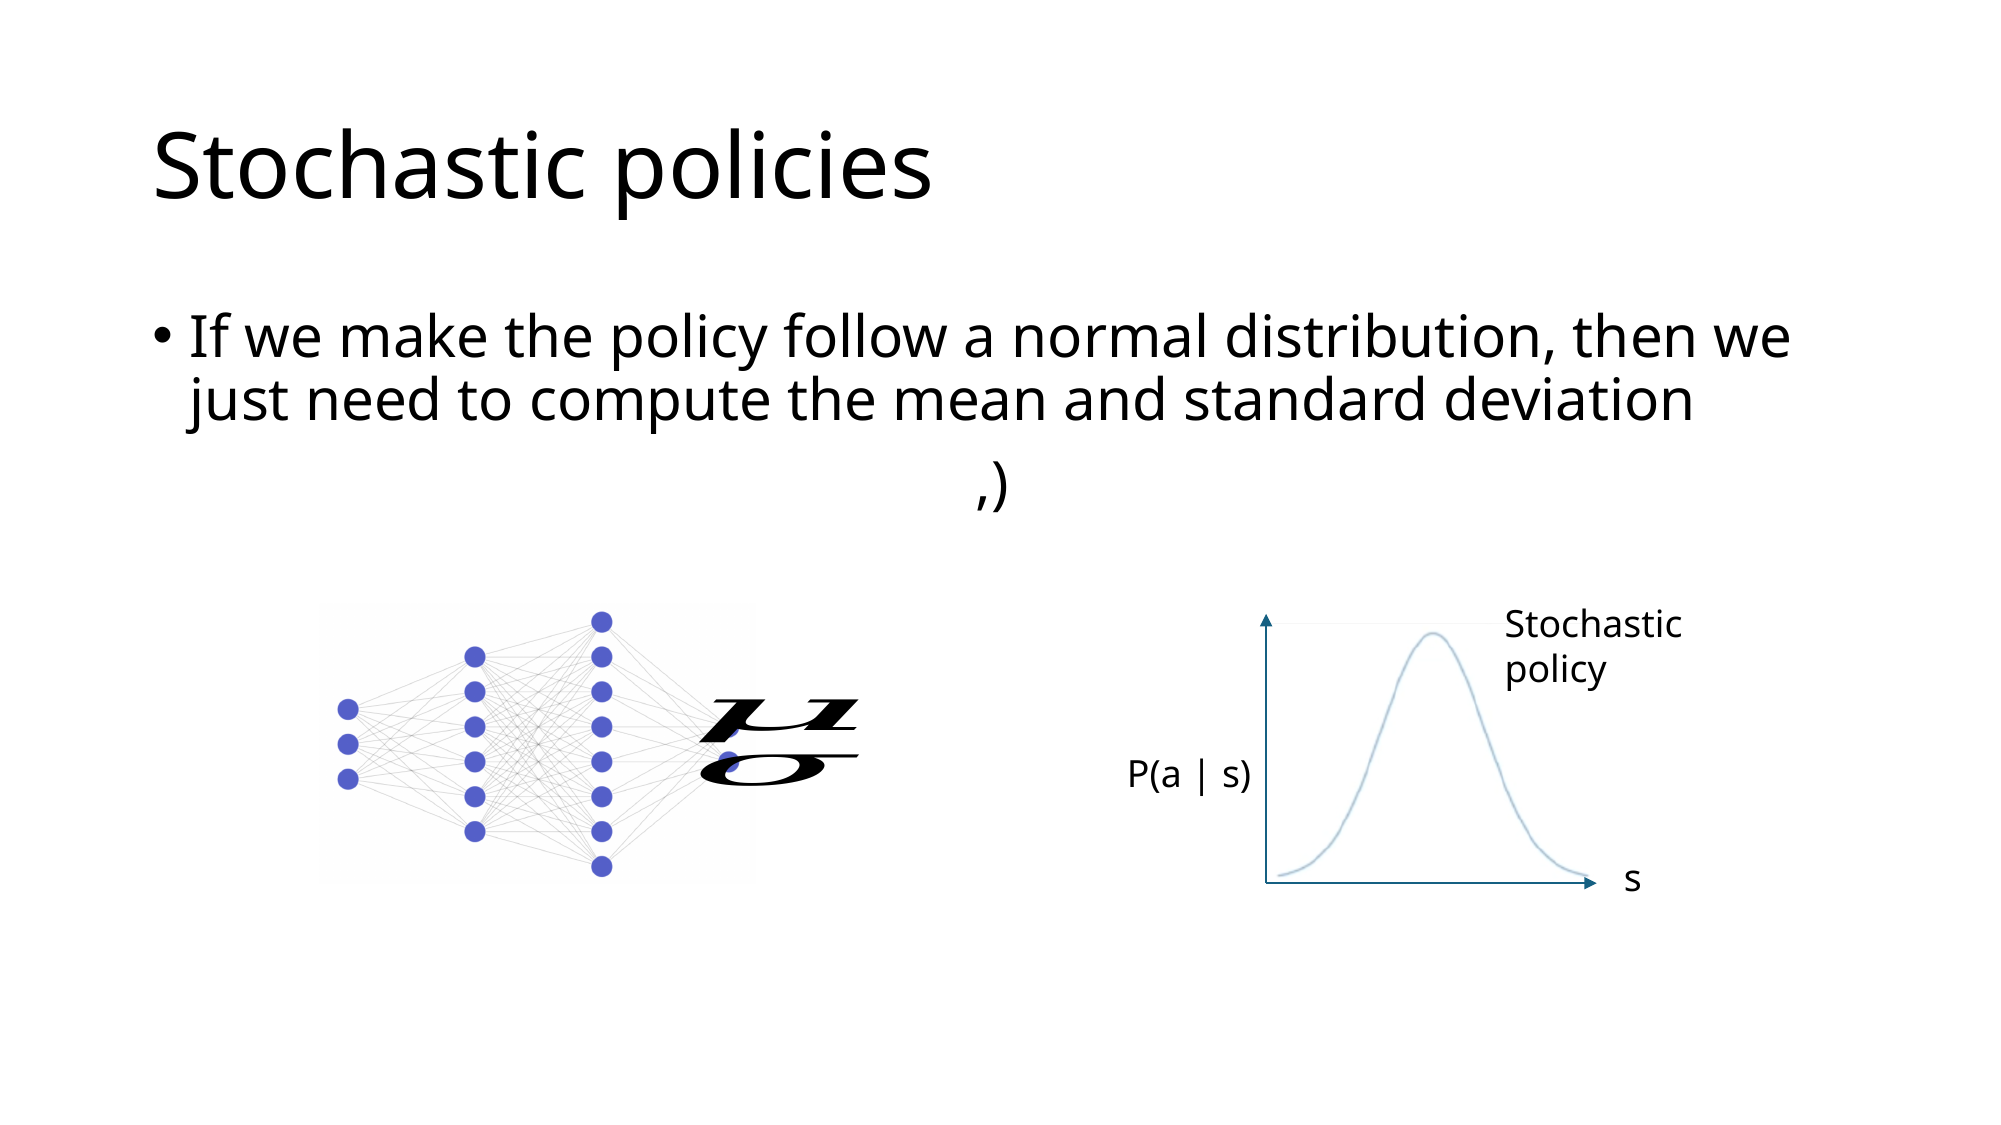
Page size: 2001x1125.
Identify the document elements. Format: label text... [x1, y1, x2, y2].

text_box Stochastic policy [1489, 592, 1698, 698]
text_box s [1609, 846, 1657, 907]
picture [318, 602, 756, 884]
picture [1267, 622, 1598, 882]
text_box P(a | s) [1112, 742, 1265, 802]
title Stochastic policies [137, 59, 1863, 278]
